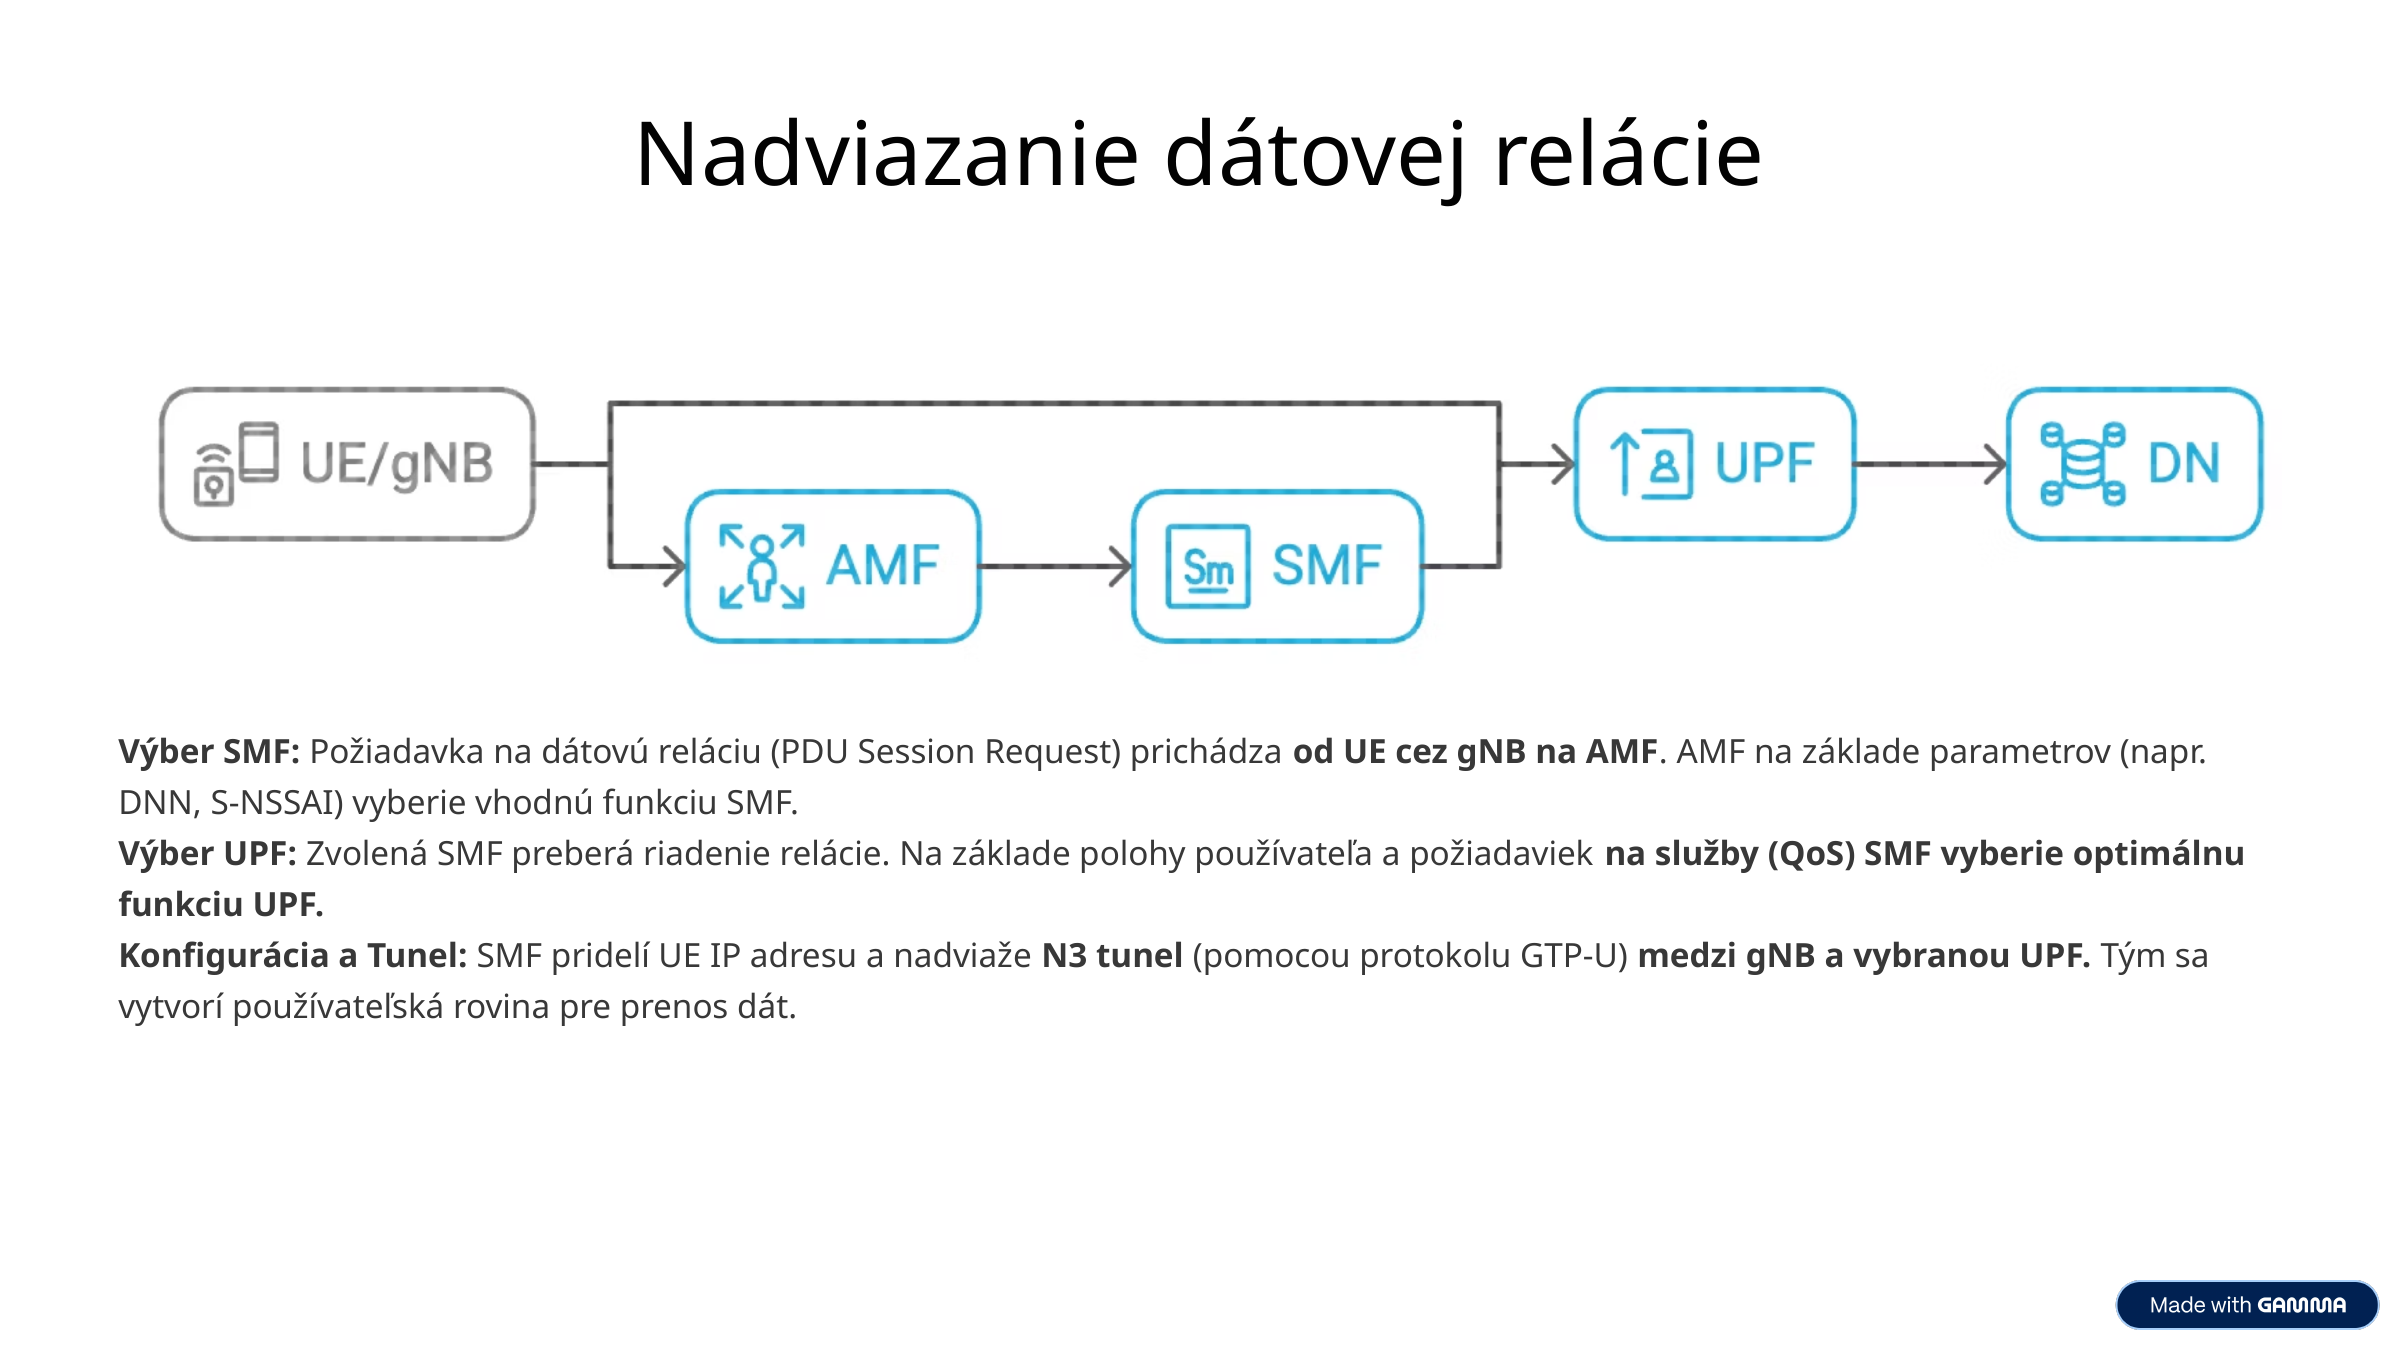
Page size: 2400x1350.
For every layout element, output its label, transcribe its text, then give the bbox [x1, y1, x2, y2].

text_box Nadviazanie dátovej relácie [658, 92, 1741, 204]
picture [2106, 1271, 2389, 1339]
text_box Výber SMF: Požiadavka na dátovú reláciu (PDU Session Request) prichádza od UE cez gNB na AMF. AMF na základe parametrov (napr. DNN, S-NSSAI) vyberie vhodnú funkciu SMF. Výber UPF: Zvolená SMF preberá riadenie relácie. Na základe polohy používateľa a požiadaviek na služby (QoS) SMF vyberie optimálnu funkciu UPF. Konfigurácia a Tunel: SMF pridelí UE IP adresu a nadviaže N3 tunel (pomocou protokolu GTP-U) medzi gNB a vybranou UPF. Tým sa vytvorí používateľská rovina pre prenos dát. [118, 719, 2282, 1257]
picture [118, 265, 2282, 685]
